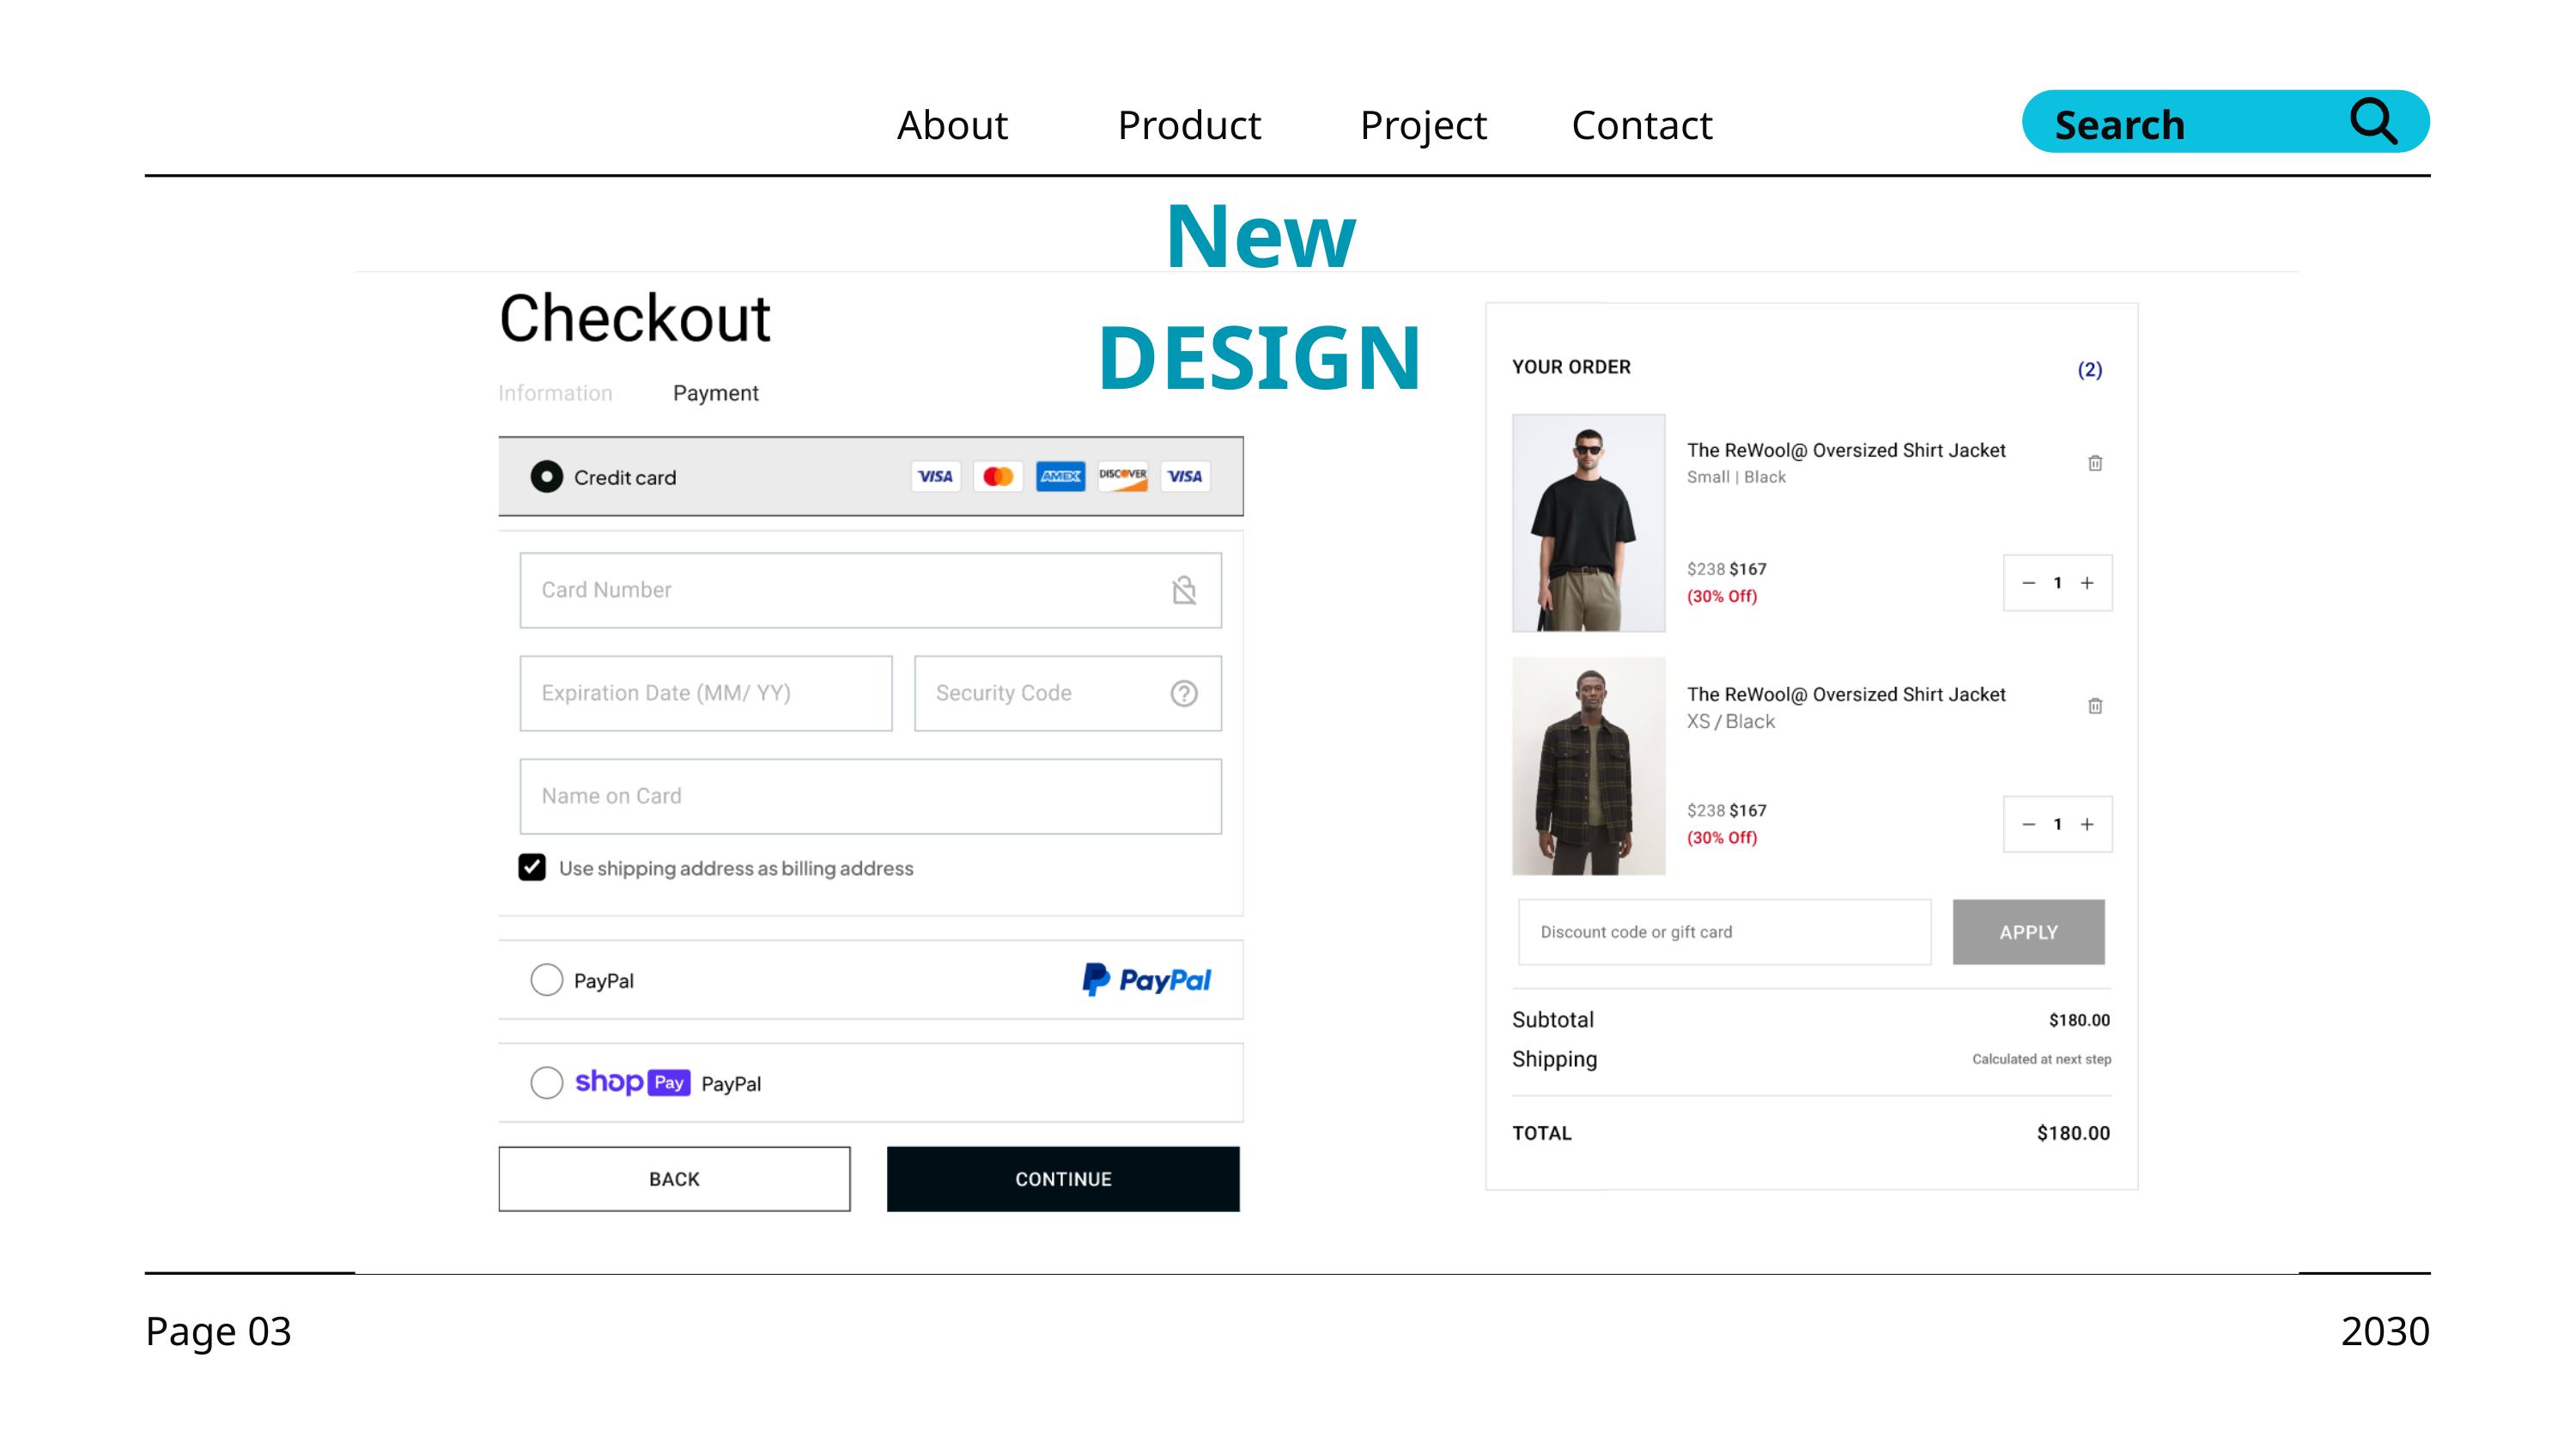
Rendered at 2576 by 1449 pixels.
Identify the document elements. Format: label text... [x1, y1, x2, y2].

text_box Contact [1546, 92, 1740, 148]
text_box New DESIGN [999, 162, 1521, 407]
text_box Product [1092, 92, 1287, 148]
text_box [355, 271, 2300, 1274]
text_box 2030 [2233, 1298, 2432, 1354]
text_box Project [1327, 92, 1522, 148]
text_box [2021, 88, 2432, 154]
text_box Page 03 [144, 1298, 343, 1354]
text_box About [856, 92, 1050, 148]
